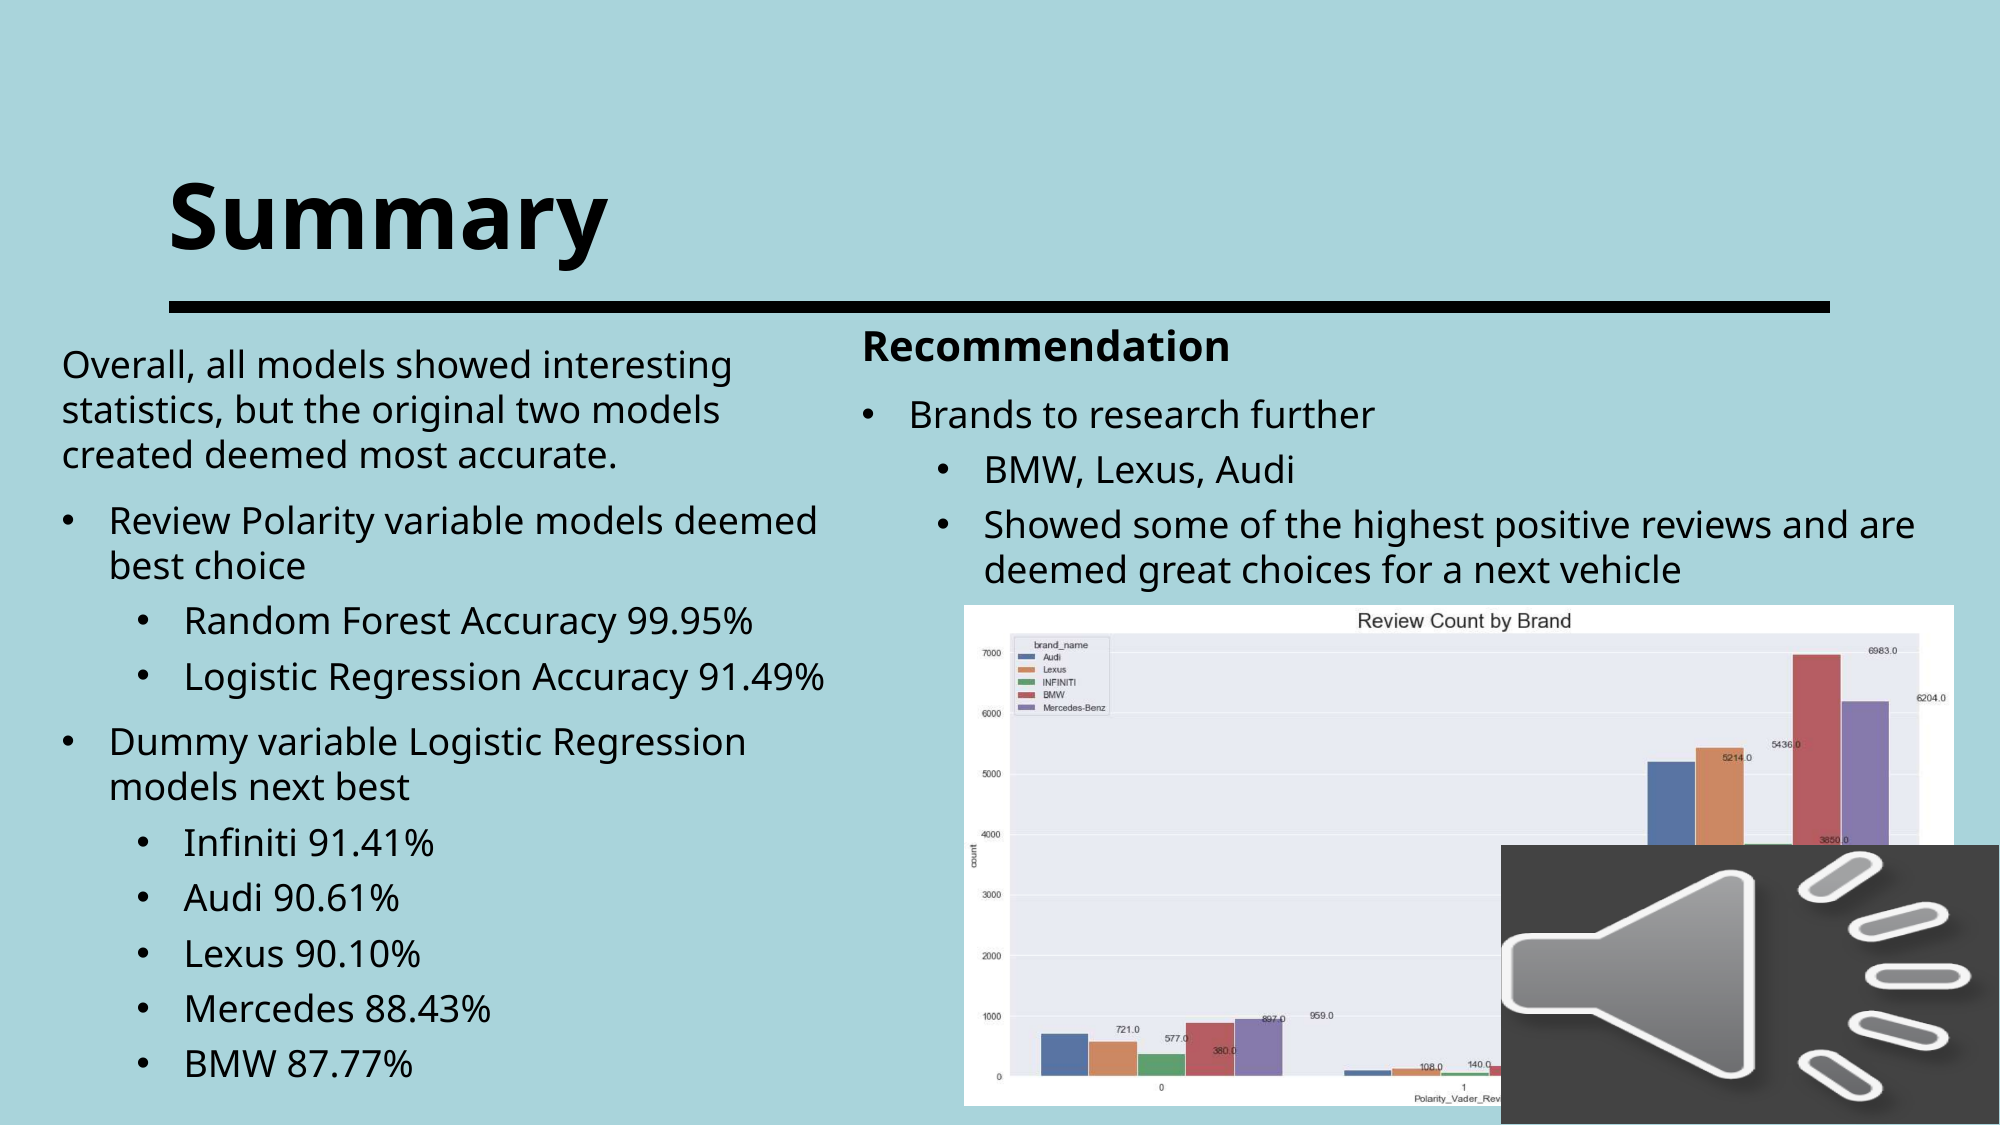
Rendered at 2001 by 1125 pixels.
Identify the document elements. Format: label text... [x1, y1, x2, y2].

title Summary [168, 163, 1450, 270]
list Overall, all models showed interesting statistics, but the original two models created deemed most accurate. Review Polarity variable models deemed best choice Random Forest Accuracy 99.95% Logistic Regression Accuracy 91.49% Dummy variable Logistic Regression models next best Infiniti 91.41% Audi 90.61% Lexus 90.10% Mercedes 88.43% BMW 87.77% [46, 333, 847, 1125]
picture [964, 605, 2000, 1125]
text_box Recommendation Brands to research further BMW, Lexus, Audi Showed some of the highest positive reviews and are deemed great choices for a next vehicle [846, 312, 1945, 563]
